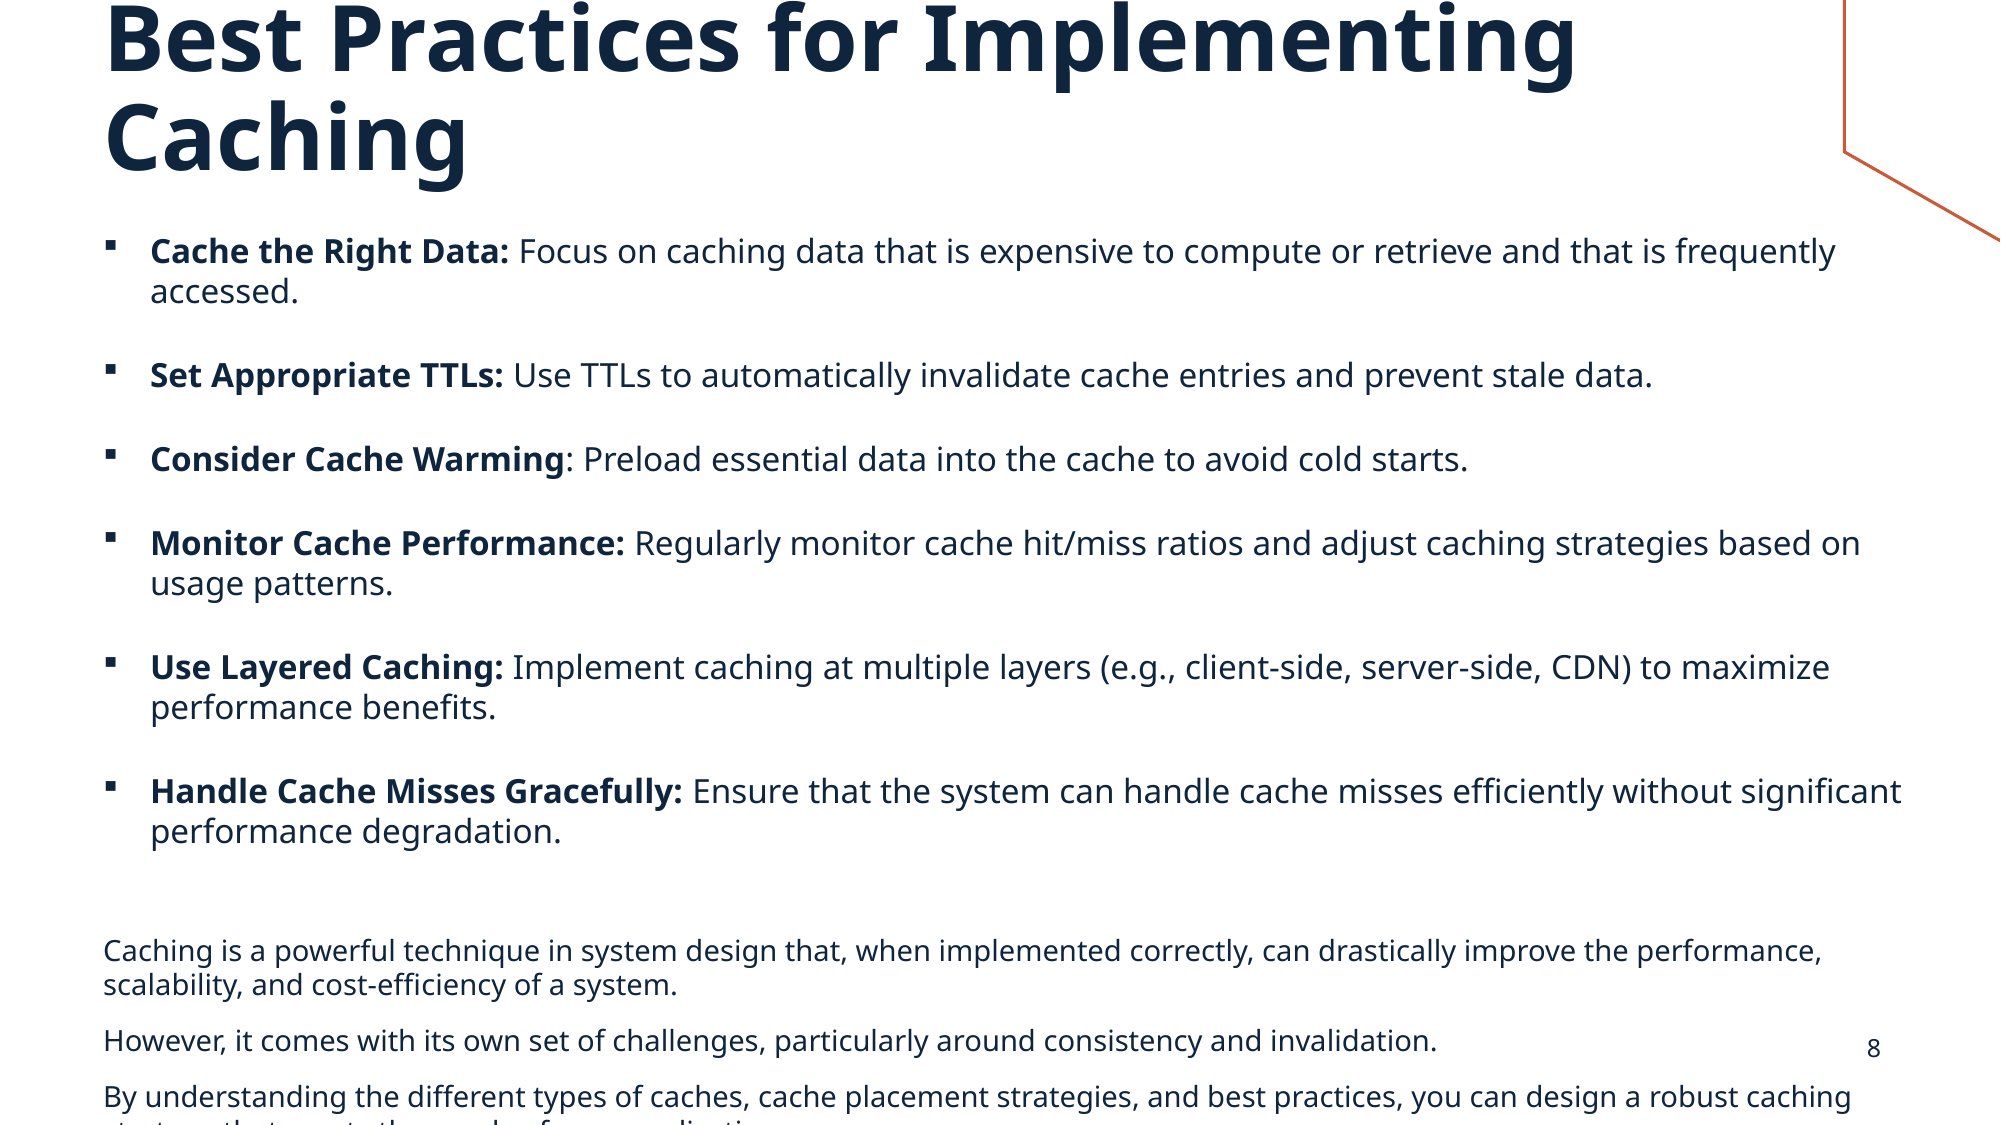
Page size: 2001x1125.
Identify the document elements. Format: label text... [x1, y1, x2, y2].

title Best Practices for Implementing Caching [88, 16, 1837, 167]
list Cache the Right Data: Focus on caching data that is expensive to compute or retrieve and that is frequently accessed. Set Appropriate TTLs: Use TTLs to automatically invalidate cache entries and prevent stale data. Consider Cache Warming: Preload essential data into the cache to avoid cold starts. Monitor Cache Performance: Regularly monitor cache hit/miss ratios and adjust caching strategies based on usage patterns. Use Layered Caching: Implement caching at multiple layers (e.g., client-side, server-side, CDN) to maximize performance benefits. Handle Cache Misses Gracefully: Ensure that the system can handle cache misses efficiently without significant performance degradation. Caching is a powerful technique in system design that, when implemented correctly, can drastically improve the performance, scalability, and cost-efficiency of a system. However, it comes with its own set of challenges, particularly around consistency and invalidation. By understanding the different types of caches, cache placement strategies, and best practices, you can design a robust caching strategy that meets the needs of your application. [88, 222, 1947, 1080]
text_box [1844, 0, 2000, 241]
